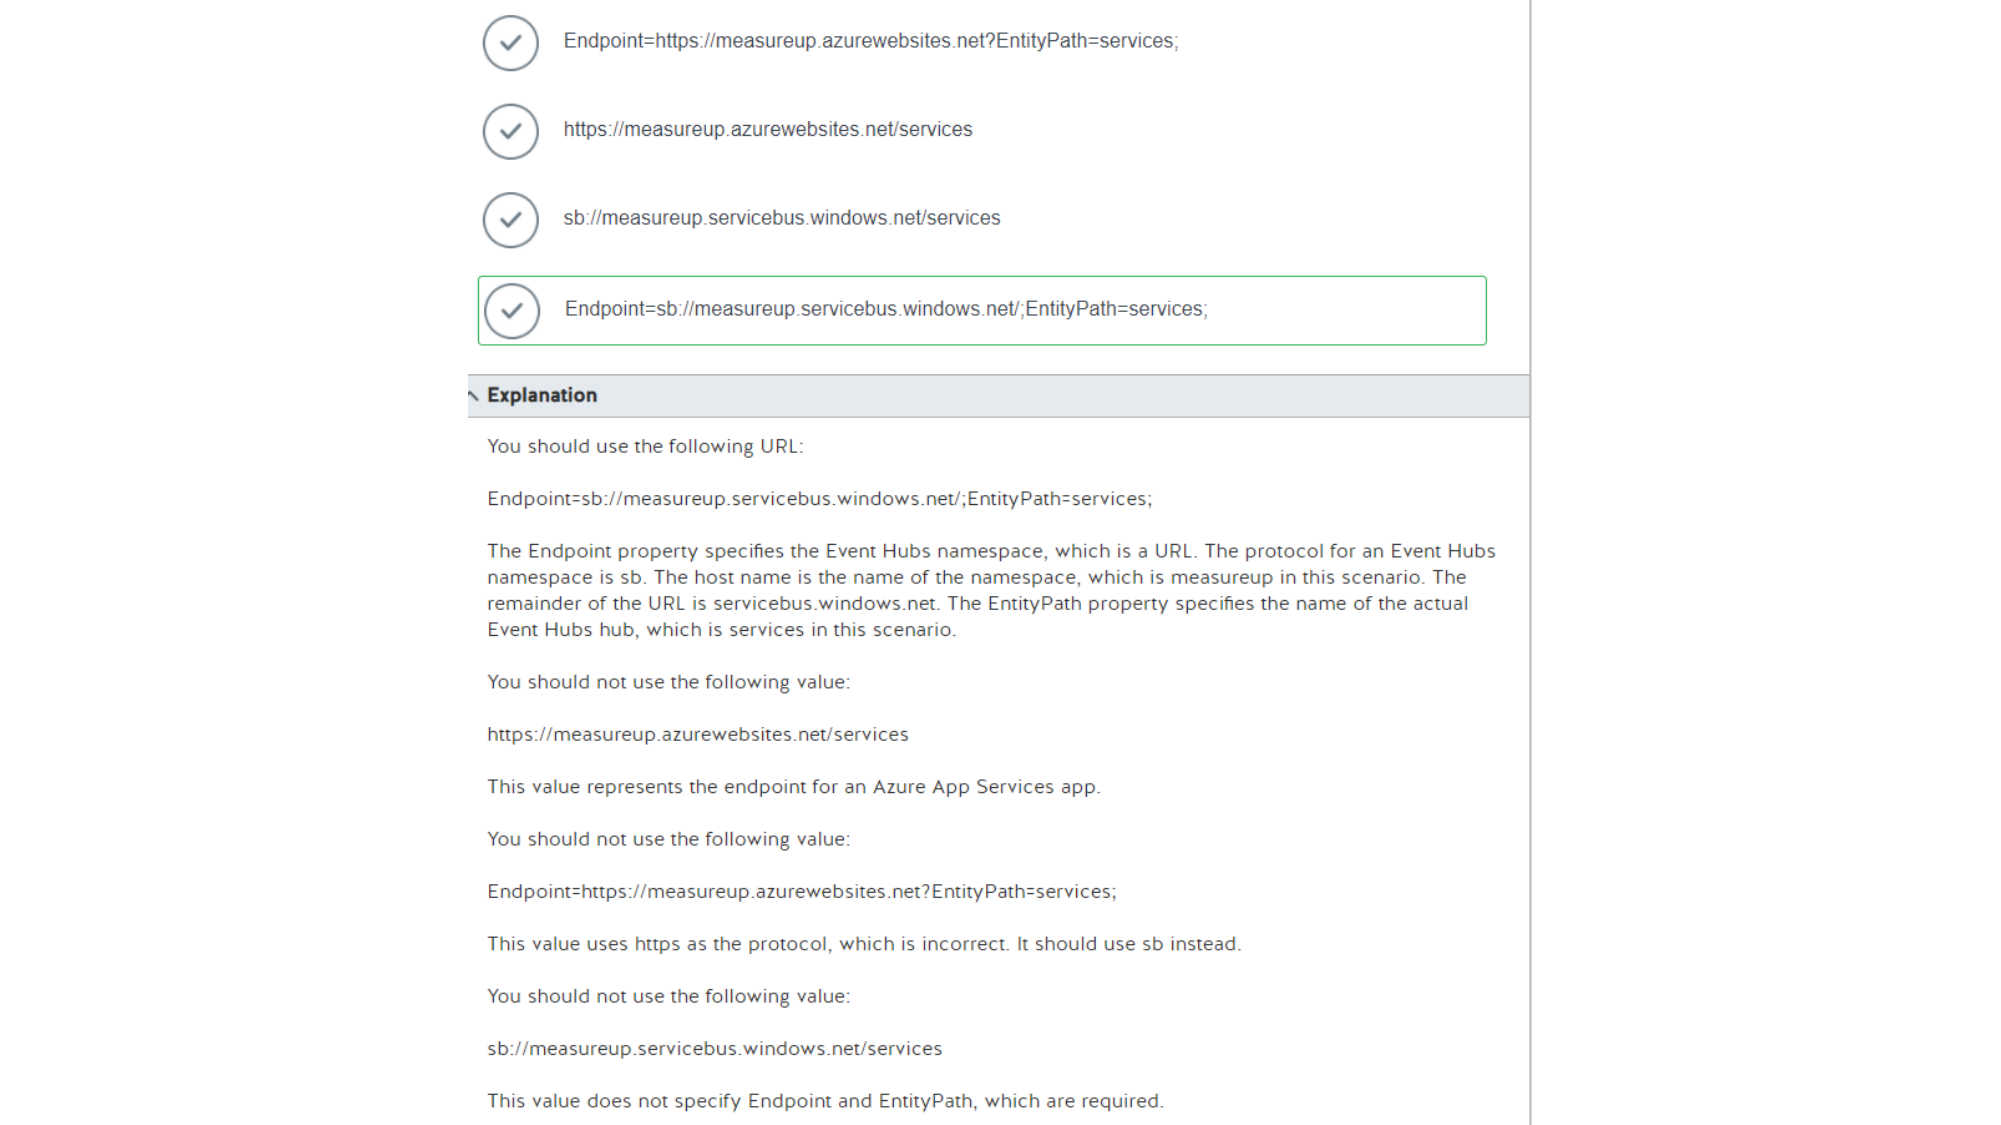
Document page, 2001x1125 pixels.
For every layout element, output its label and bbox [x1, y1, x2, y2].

picture [467, 0, 1532, 1125]
